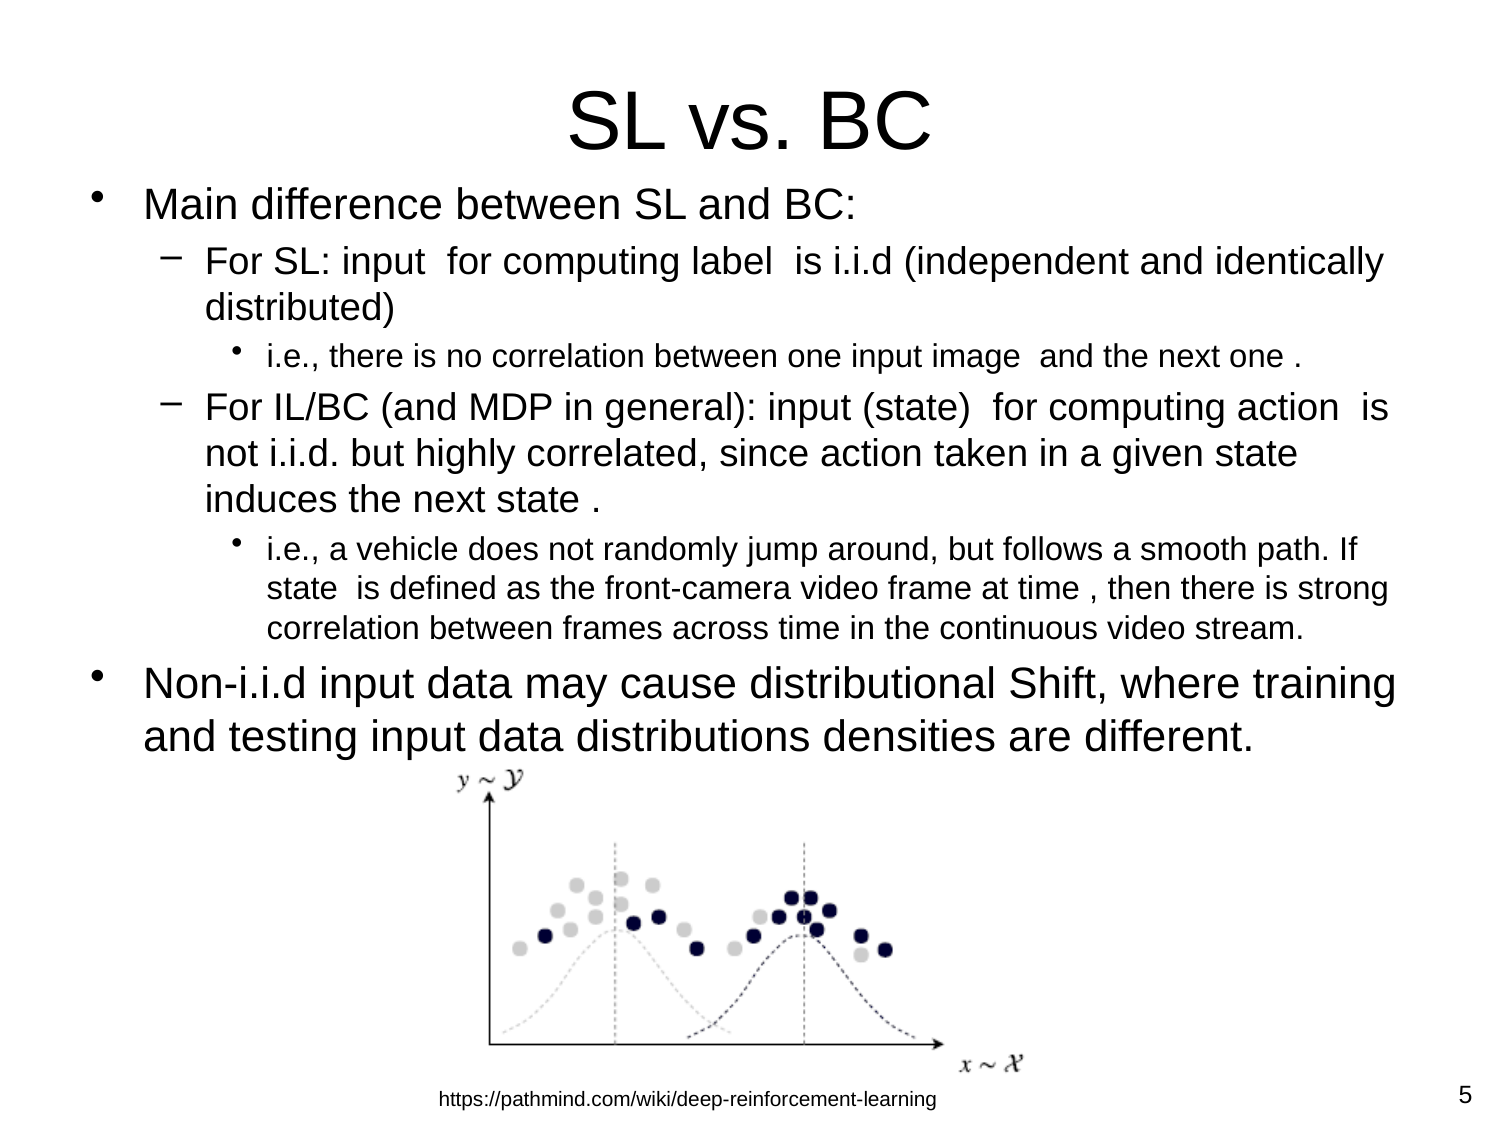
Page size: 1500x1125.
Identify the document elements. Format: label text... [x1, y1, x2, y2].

slide_number 5 [1137, 1070, 1488, 1112]
picture [449, 759, 1029, 1081]
title SL vs. BC [74, 44, 1426, 188]
text_box https://pathmind.com/wiki/deep-reinforcement-learning [423, 1077, 987, 1118]
